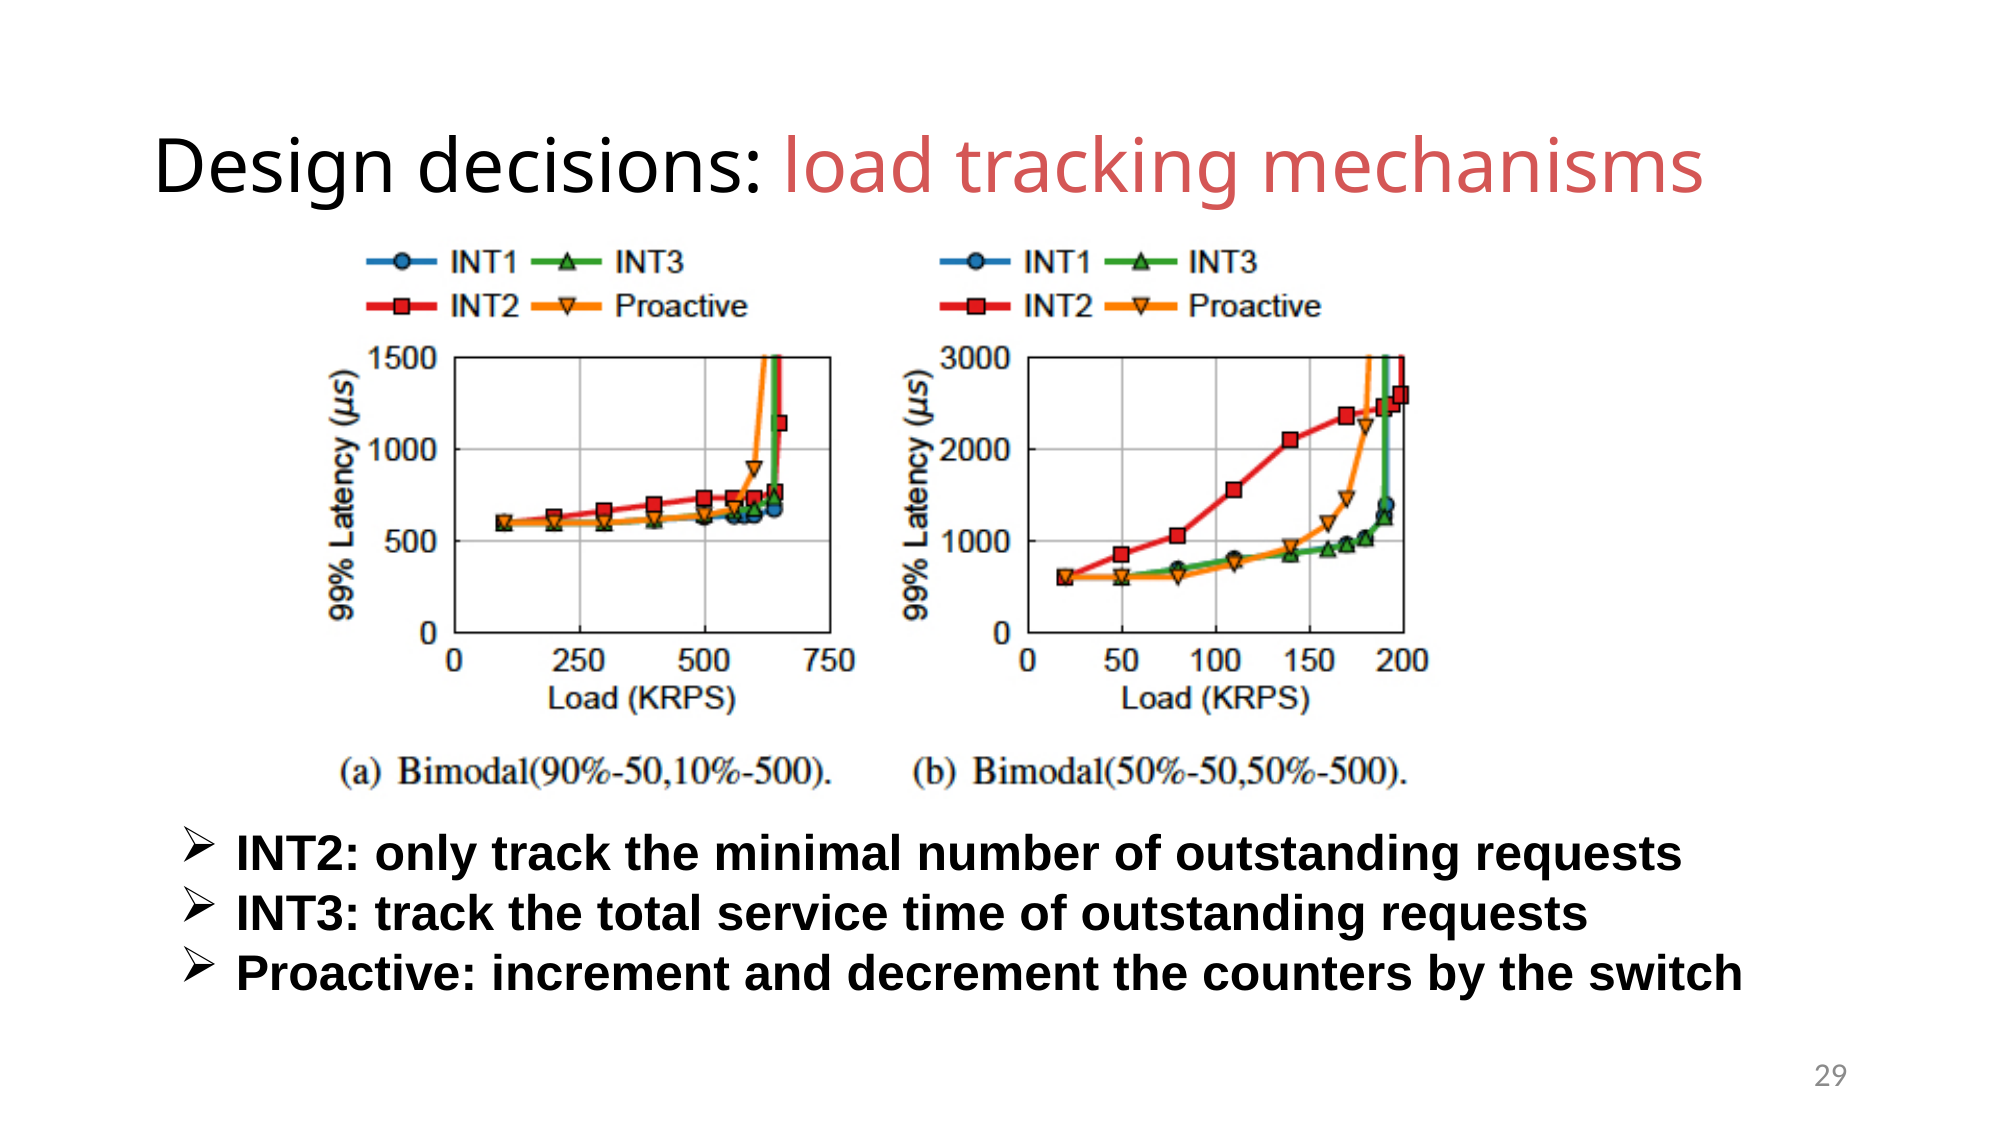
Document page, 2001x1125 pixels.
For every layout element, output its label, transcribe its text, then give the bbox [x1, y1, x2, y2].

slide_number 29 [1412, 1042, 1863, 1103]
title Design decisions: load tracking mechanisms [137, 59, 1863, 278]
text_box INT2: only track the minimal number of outstanding requests INT3: track the total service time of outstanding requests Proactive: increment and decrement the counters by the switch [164, 812, 1863, 1125]
picture [323, 236, 1445, 799]
